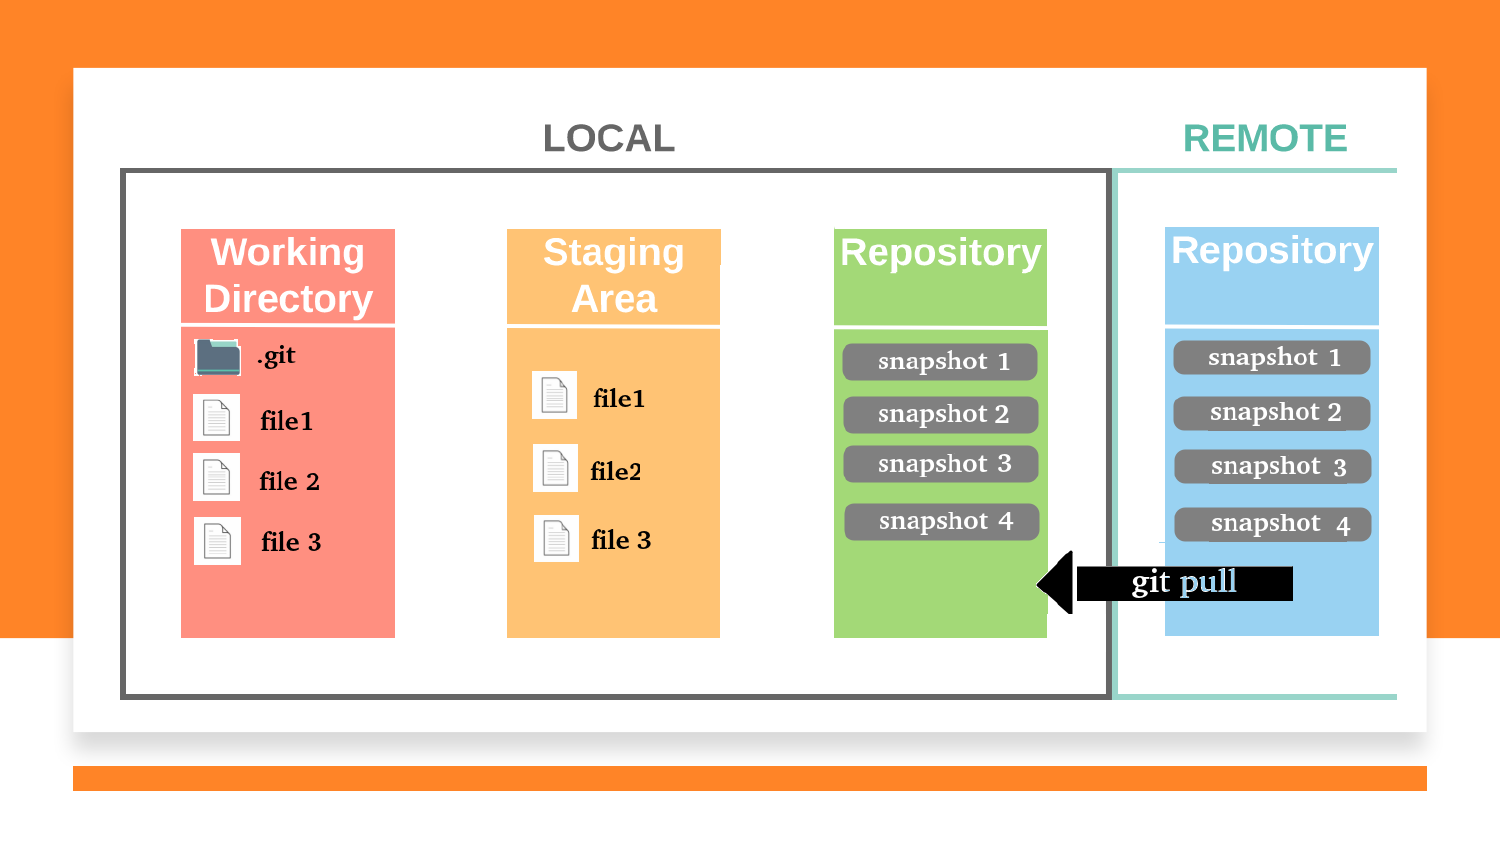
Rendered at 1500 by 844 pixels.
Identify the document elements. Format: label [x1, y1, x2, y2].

text_box [0, 0, 1500, 639]
text_box [0, 639, 1500, 844]
picture [102, 92, 1398, 708]
text_box [73, 67, 1427, 733]
